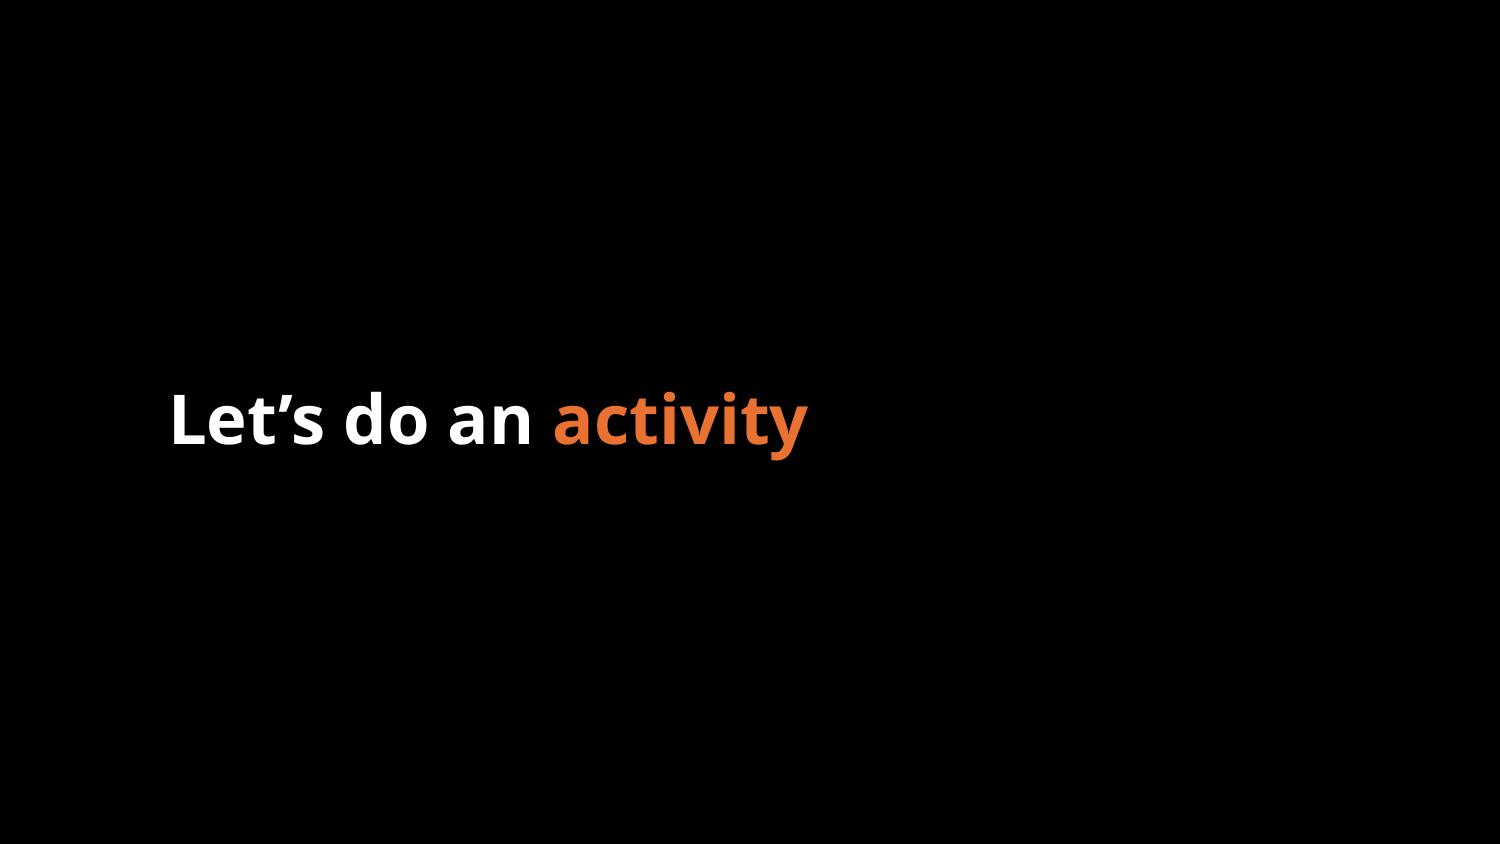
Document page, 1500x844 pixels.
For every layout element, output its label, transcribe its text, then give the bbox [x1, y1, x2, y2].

title Let’s do an activity [153, 340, 1422, 504]
